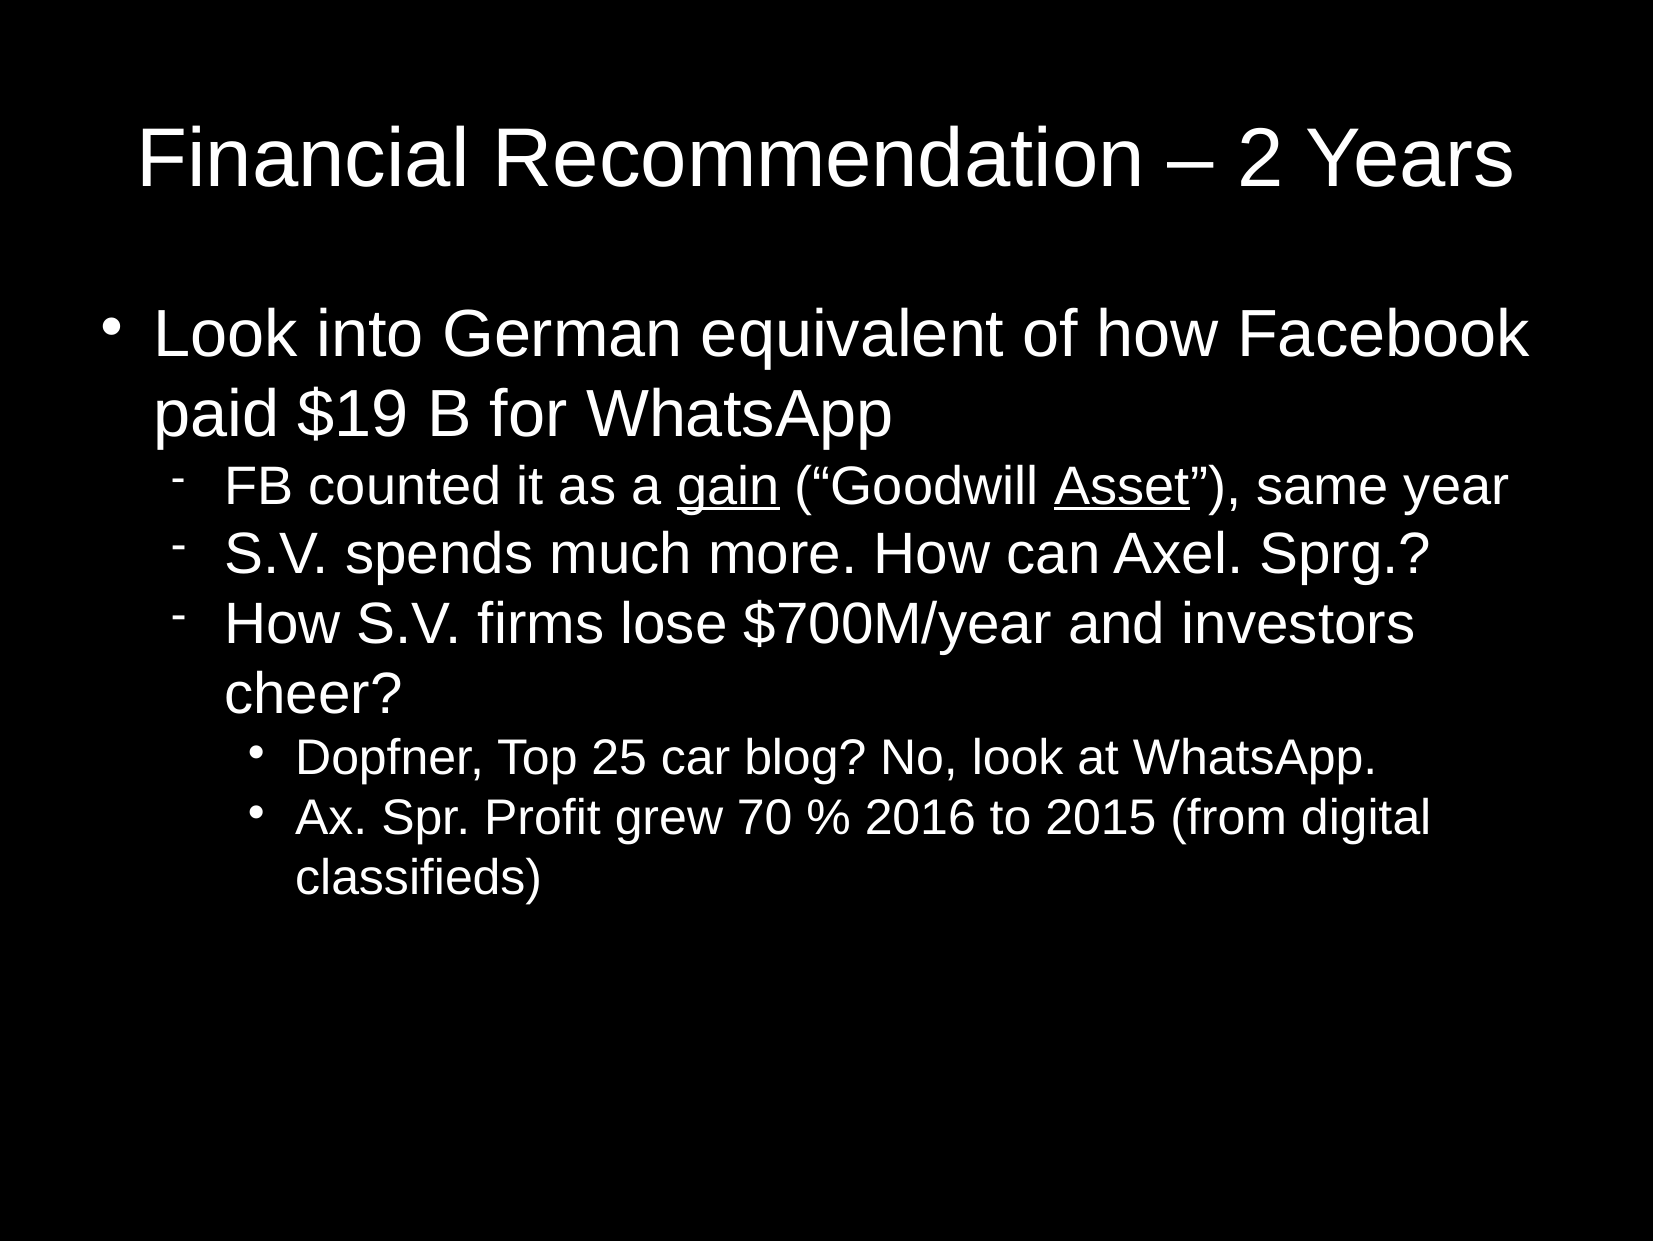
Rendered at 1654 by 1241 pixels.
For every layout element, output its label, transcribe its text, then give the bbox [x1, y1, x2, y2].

text_box Look into German equivalent of how Facebook paid $19 B for WhatsApp FB counted it as a gain (“Goodwill Asset”), same year S.V. spends much more. How can Axel. Sprg.? How S.V. firms lose $700M/year and investors cheer? Dopfner, Top 25 car blog? No, look at WhatsApp. Ax. Spr. Profit grew 70 % 2016 to 2015 (from digital classifieds) [82, 290, 1571, 1010]
text_box Financial Recommendation – 2 Years [82, 49, 1571, 257]
